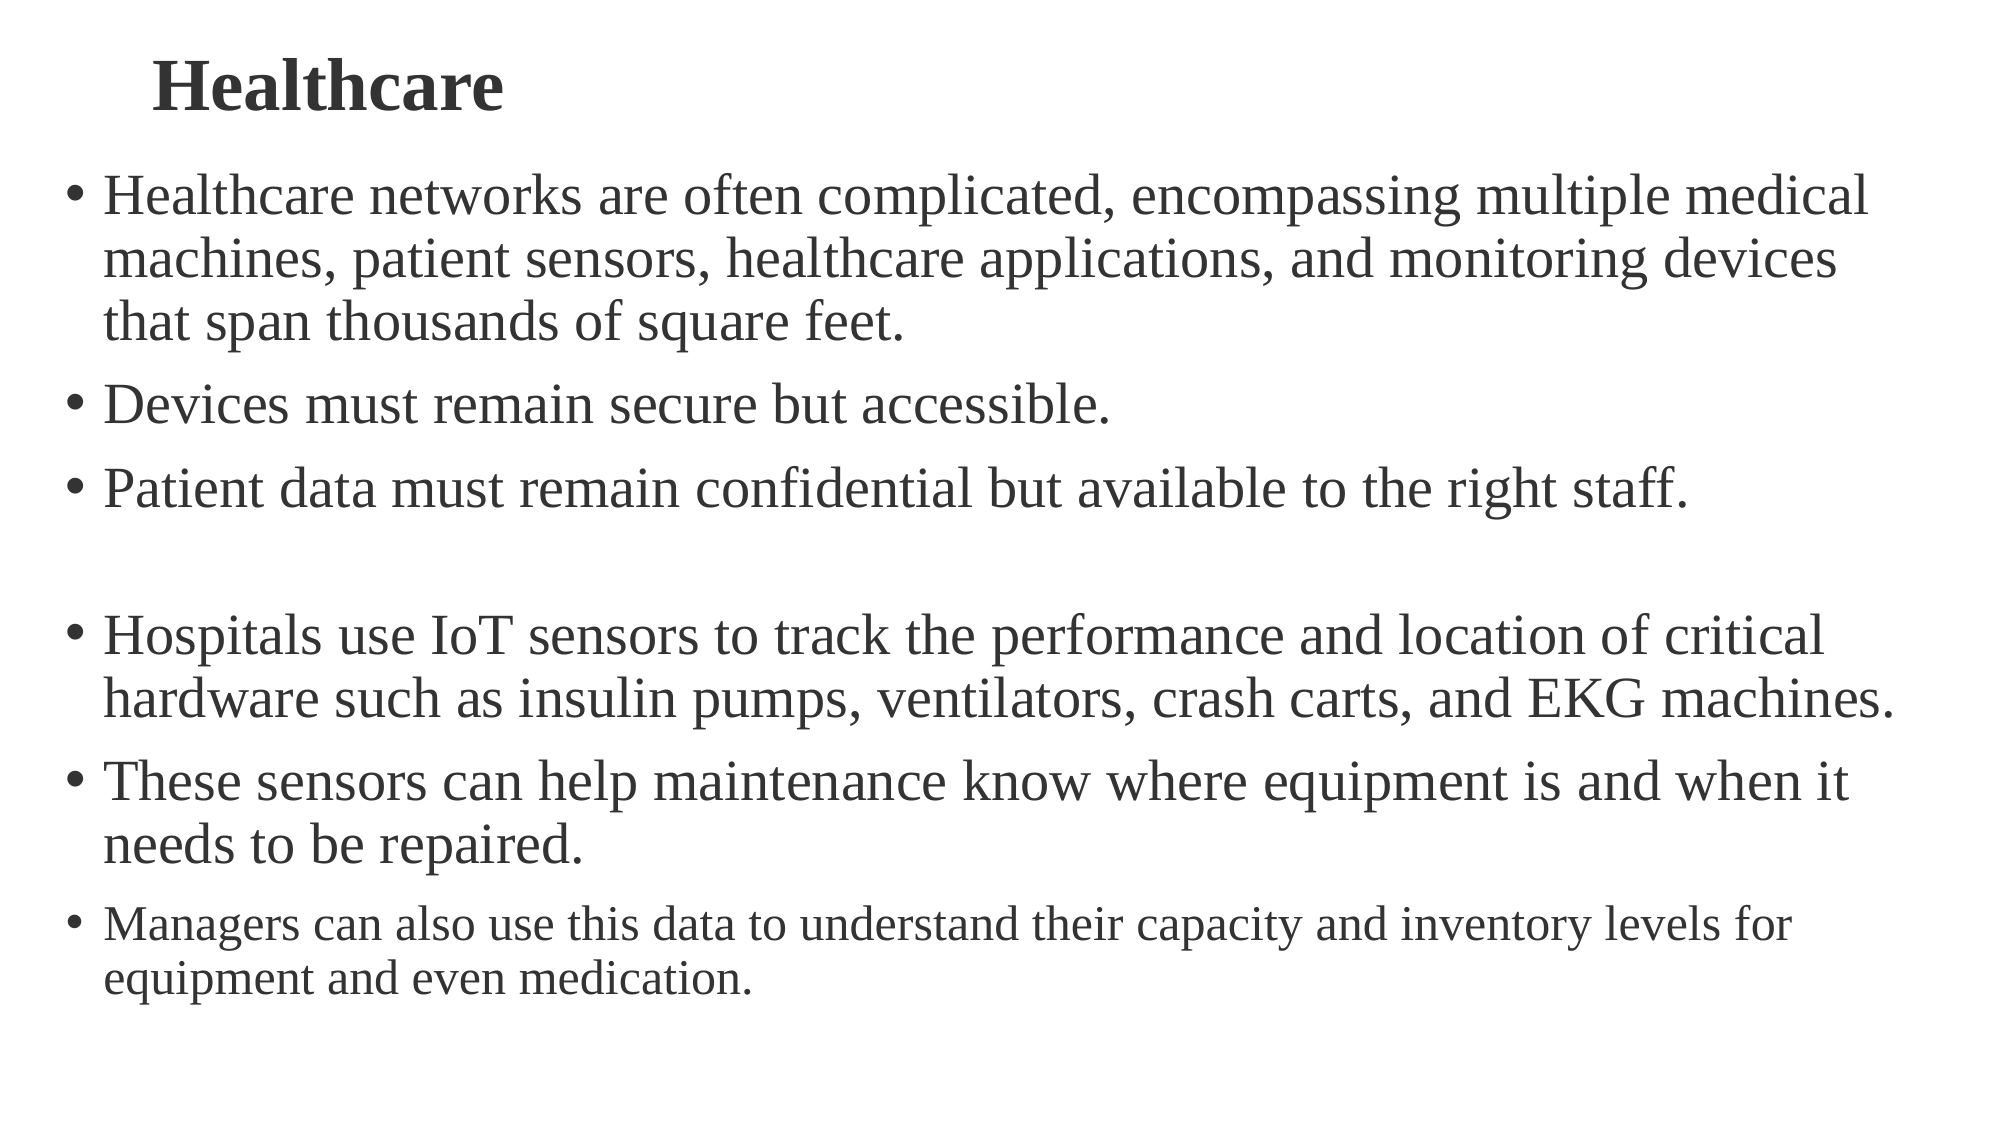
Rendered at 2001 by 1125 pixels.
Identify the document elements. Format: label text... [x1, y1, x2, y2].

list Healthcare networks are often complicated, encompassing multiple medical machines, patient sensors, healthcare applications, and monitoring devices that span thousands of square feet. Devices must remain secure but accessible. Patient data must remain confidential but available to the right staff. Hospitals use IoT sensors to track the performance and location of critical hardware such as insulin pumps, ventilators, crash carts, and EKG machines. These sensors can help maintenance know where equipment is and when it needs to be repaired. Managers can also use this data to understand their capacity and inventory levels for equipment and even medication. [50, 156, 1937, 1090]
title Healthcare [137, 59, 1863, 156]
